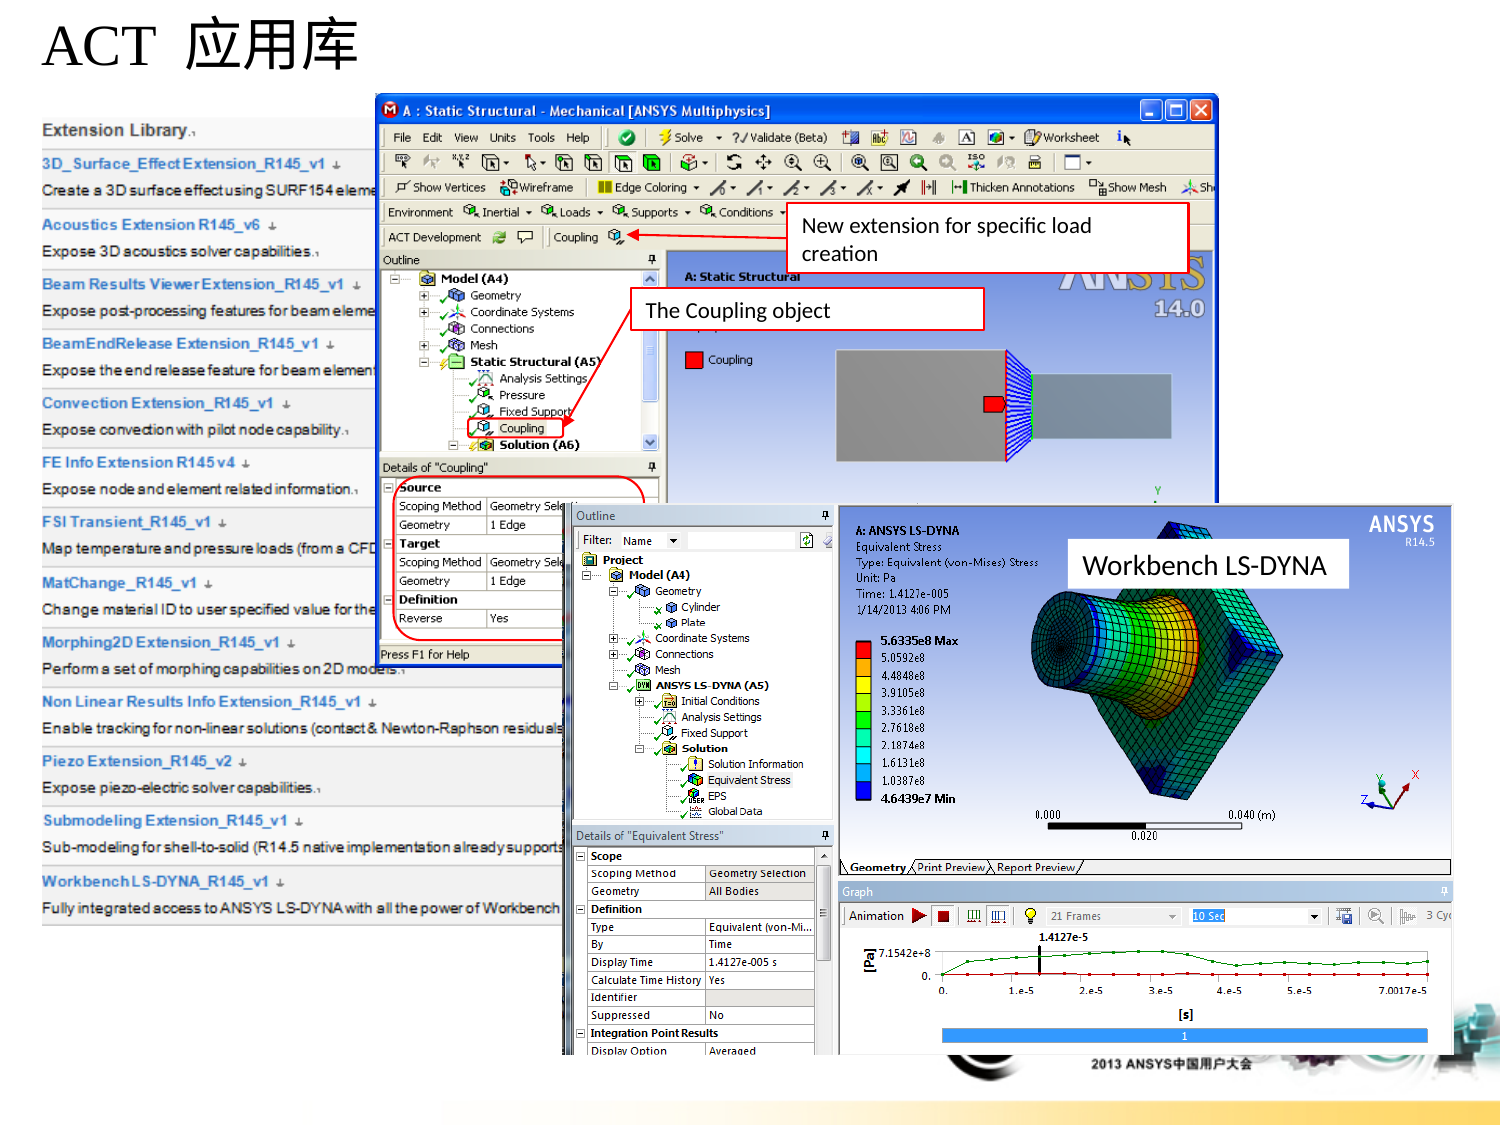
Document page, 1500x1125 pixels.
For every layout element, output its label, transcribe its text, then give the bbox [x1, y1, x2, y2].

title ACT 应用库 [26, 1, 1376, 90]
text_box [374, 93, 1219, 669]
picture [0, 1, 1500, 1125]
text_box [562, 503, 1454, 1055]
